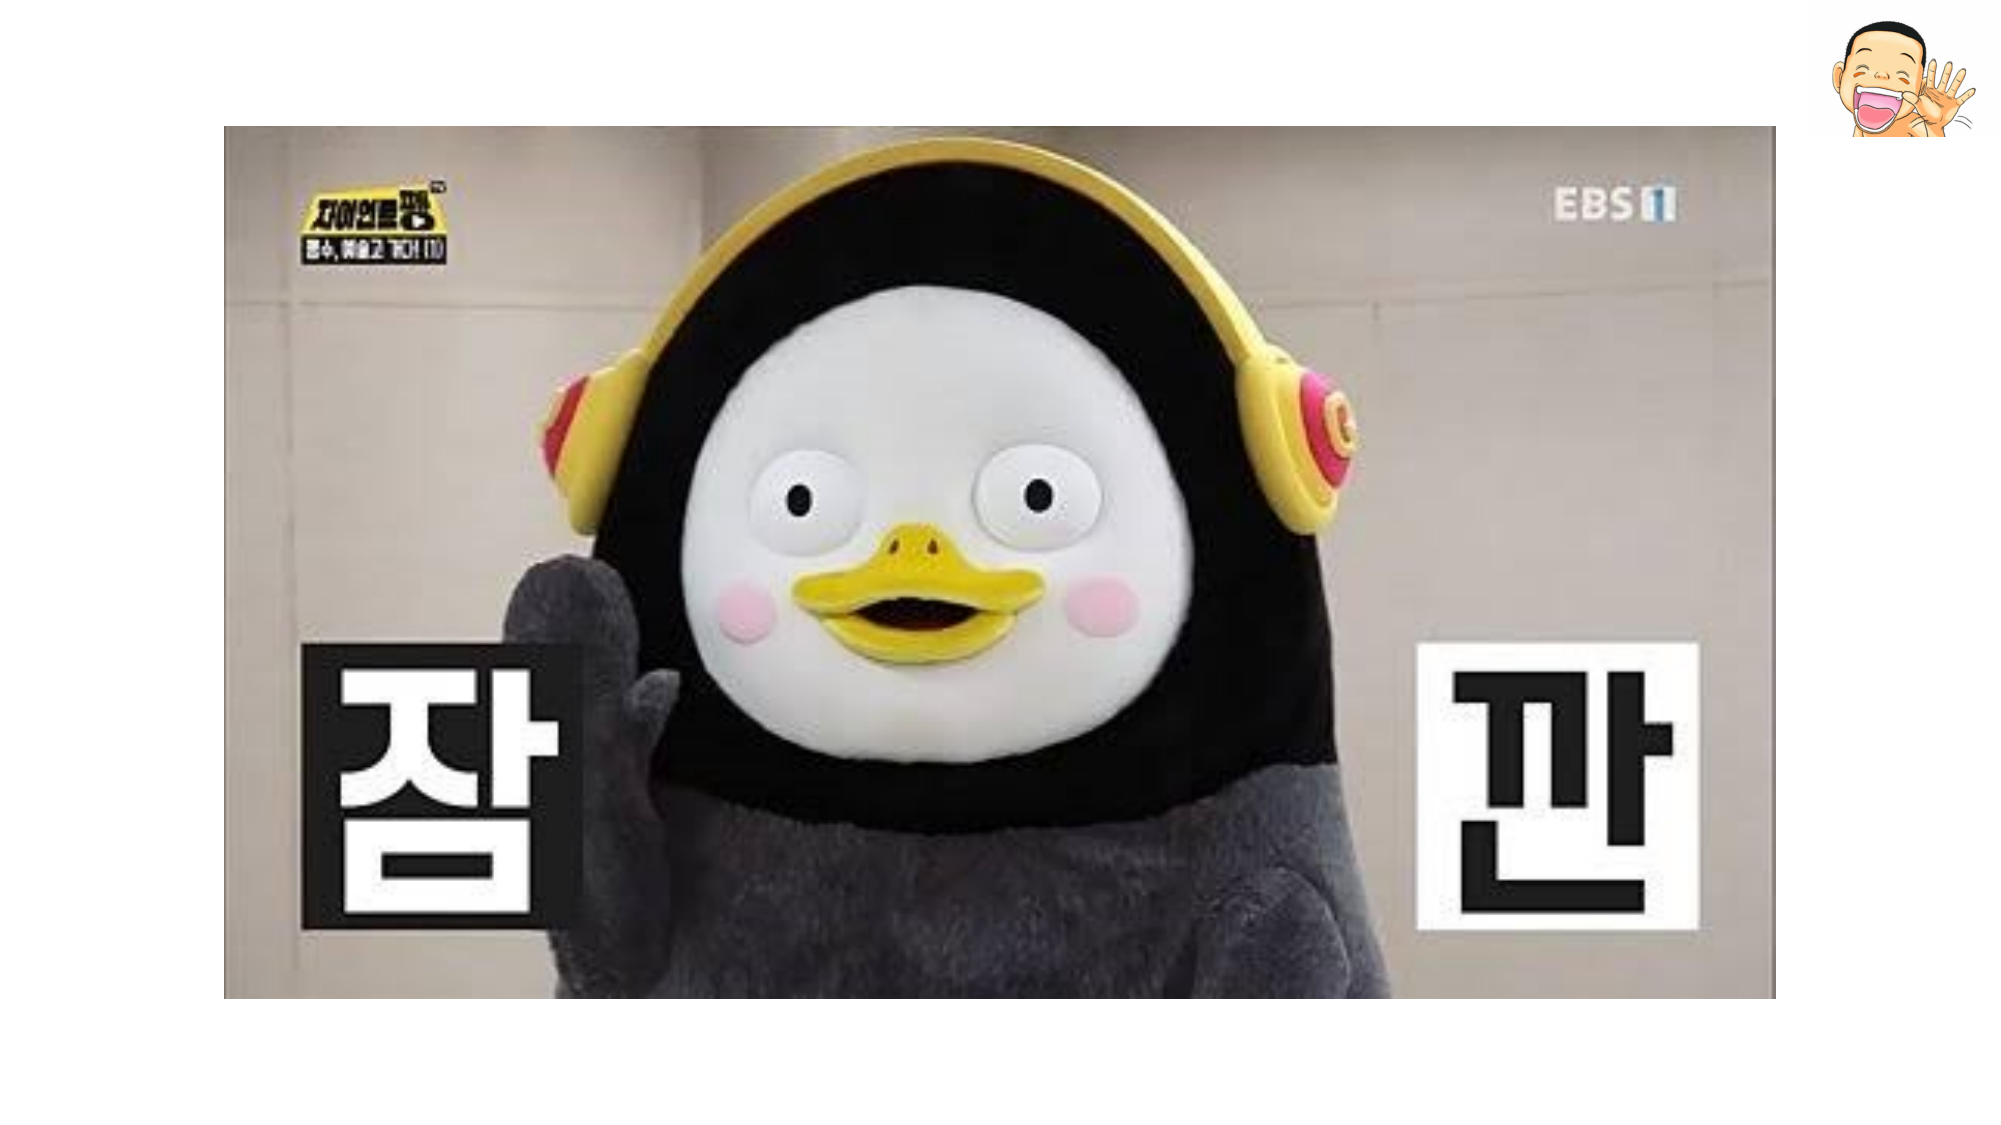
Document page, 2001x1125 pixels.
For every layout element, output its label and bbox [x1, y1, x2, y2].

picture [1808, 0, 2000, 137]
picture [224, 126, 1776, 999]
